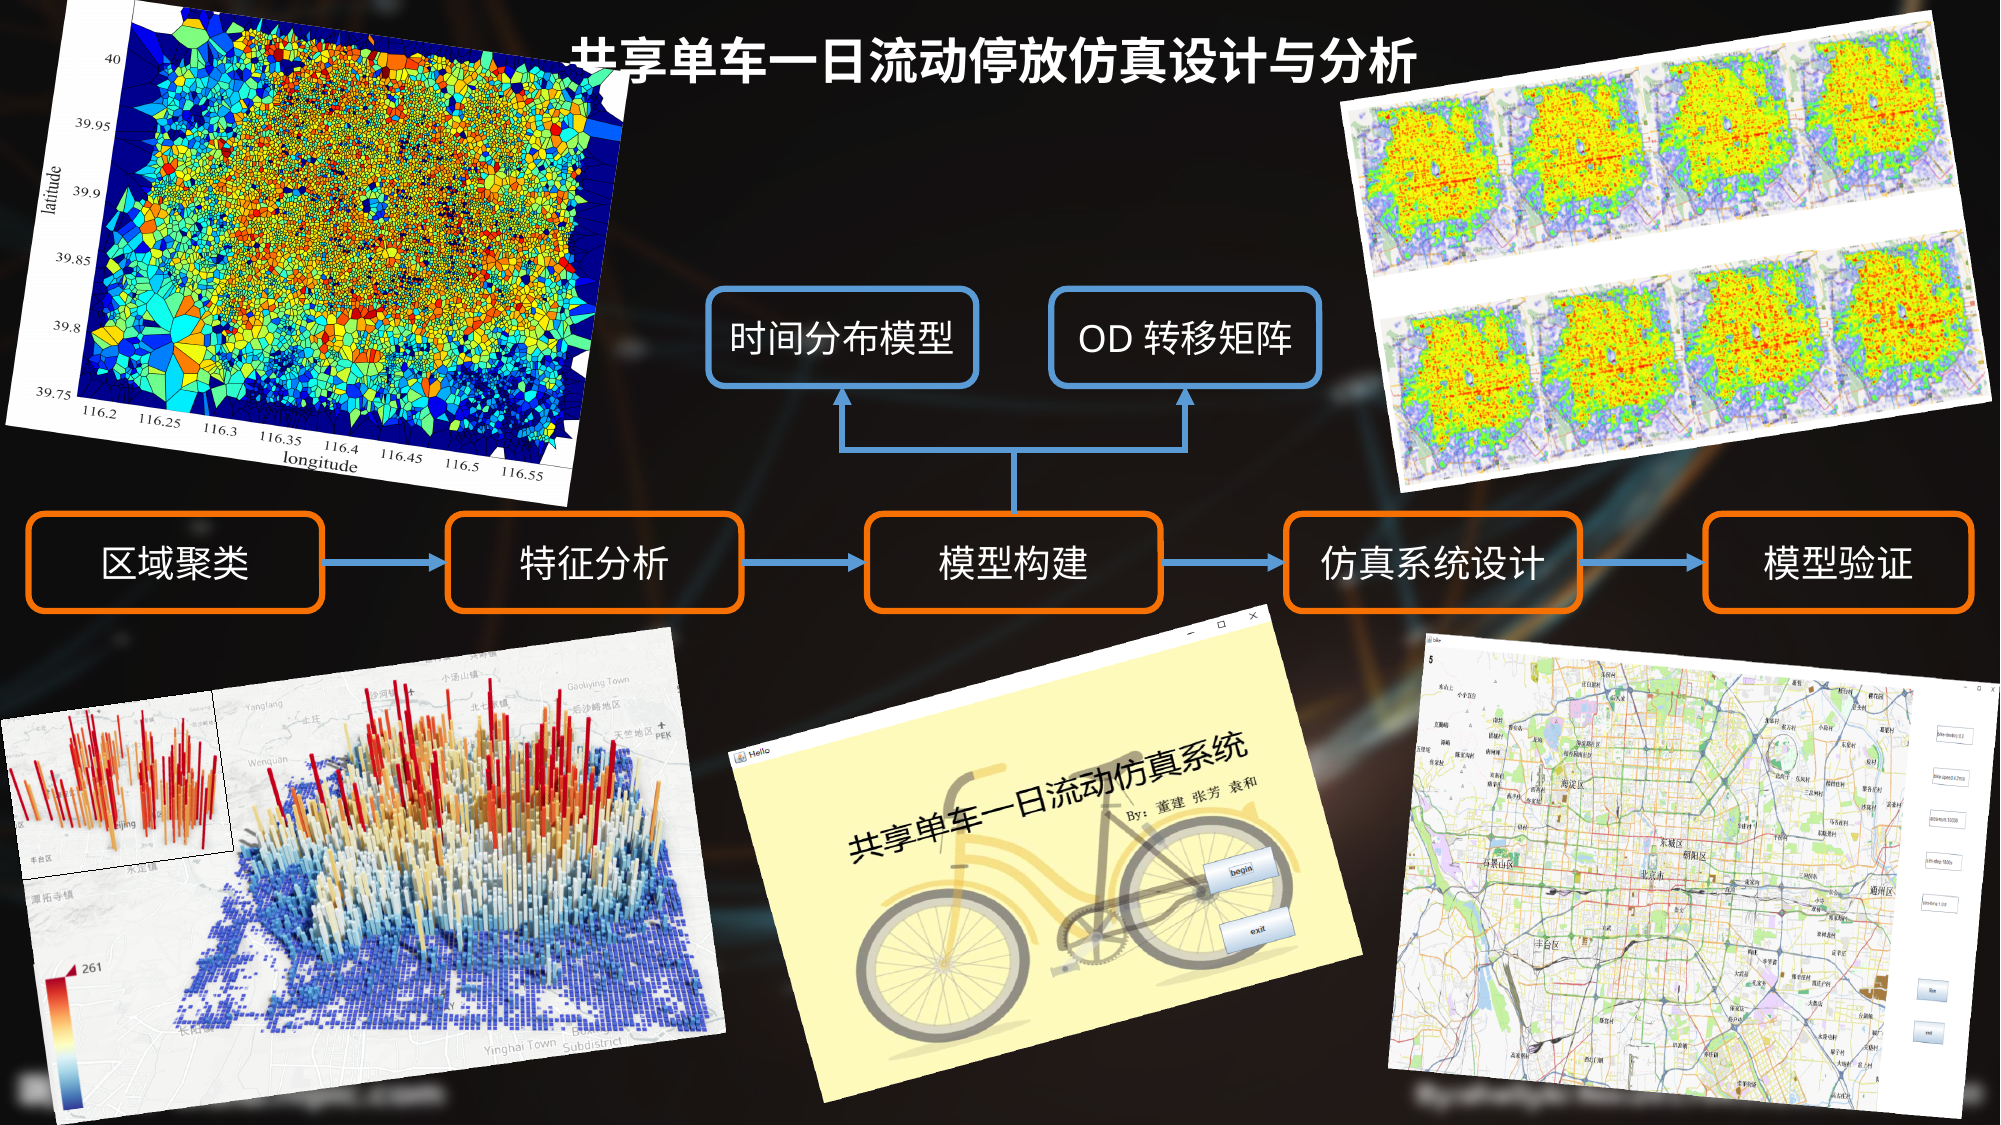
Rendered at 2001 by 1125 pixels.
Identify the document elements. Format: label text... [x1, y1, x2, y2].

picture [0, 0, 2000, 1125]
text_box 时间分布模型 [707, 287, 978, 388]
text_box 共享单车一日流动停放仿真设计与分析 [553, 22, 1447, 98]
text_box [24, 671, 701, 1081]
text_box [1035, 364, 1164, 536]
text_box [864, 364, 993, 536]
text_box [28, 513, 1972, 612]
text_box OD转移矩阵 [1050, 287, 1321, 387]
